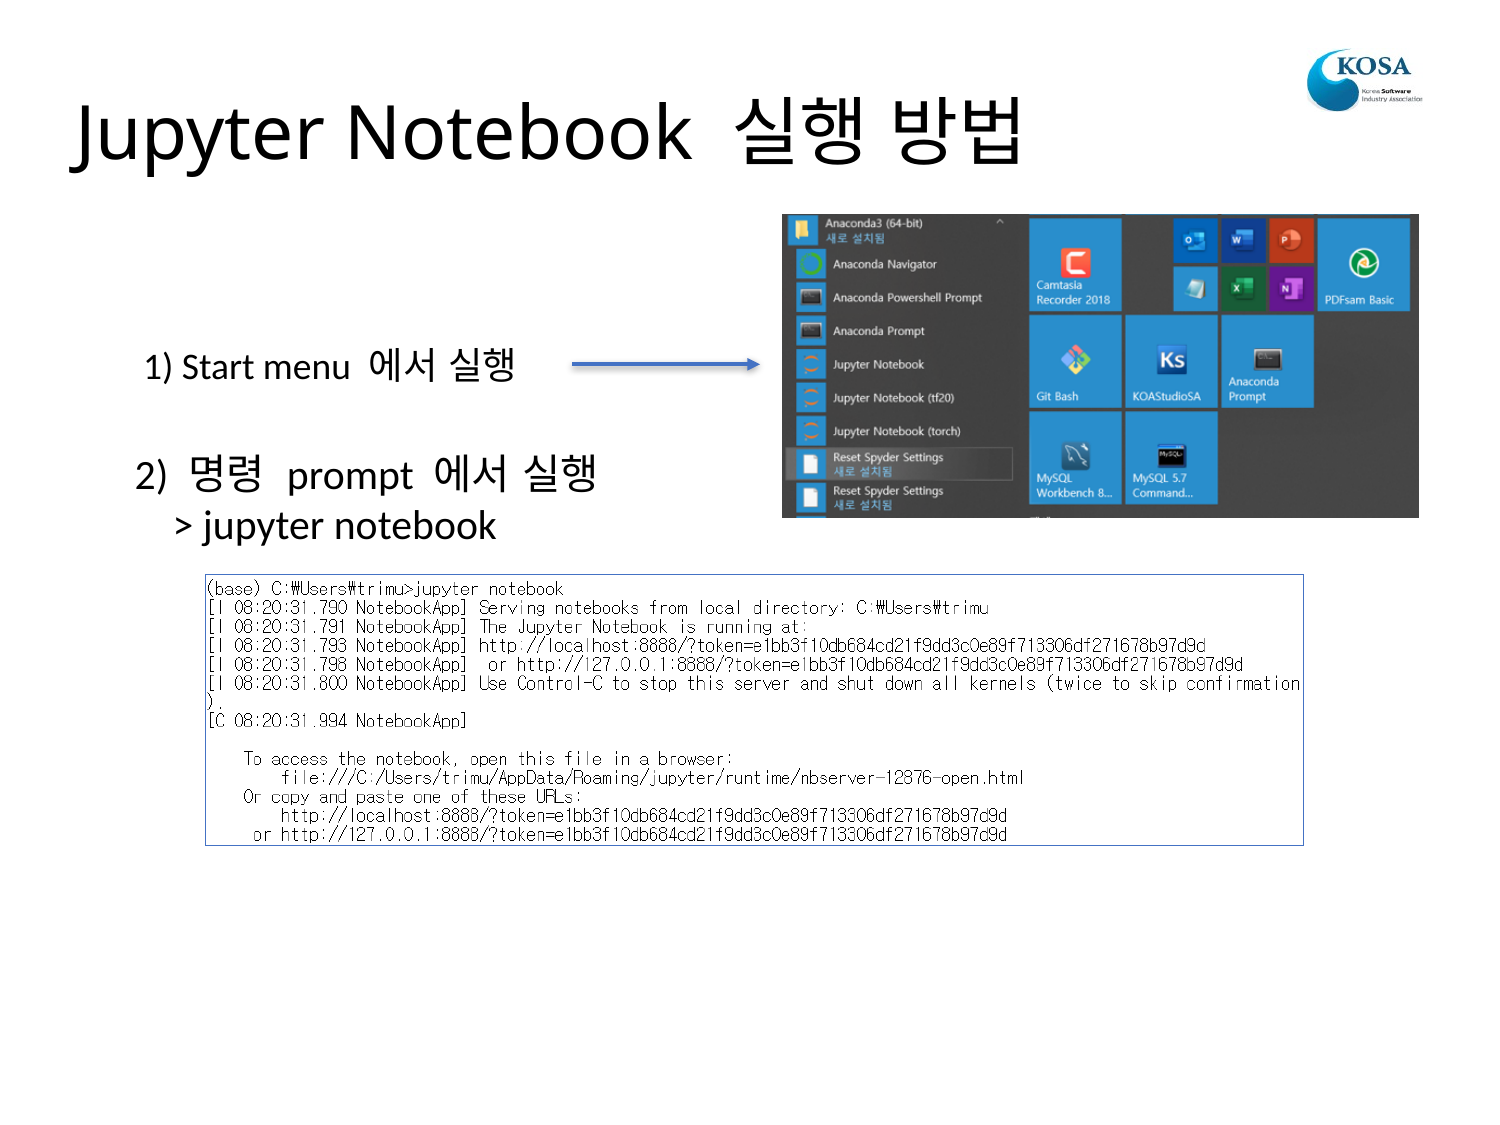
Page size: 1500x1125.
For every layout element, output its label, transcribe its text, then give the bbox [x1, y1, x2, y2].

picture [205, 574, 1304, 846]
picture [1306, 48, 1423, 112]
text_box 1) Start menu 에서 실행 [138, 337, 522, 392]
text_box 2) 명령 prompt 에서 실행 > jupyter notebook [130, 443, 604, 553]
title Jupyter Notebook 실행 방법 [60, 65, 1063, 206]
picture [782, 214, 1419, 518]
